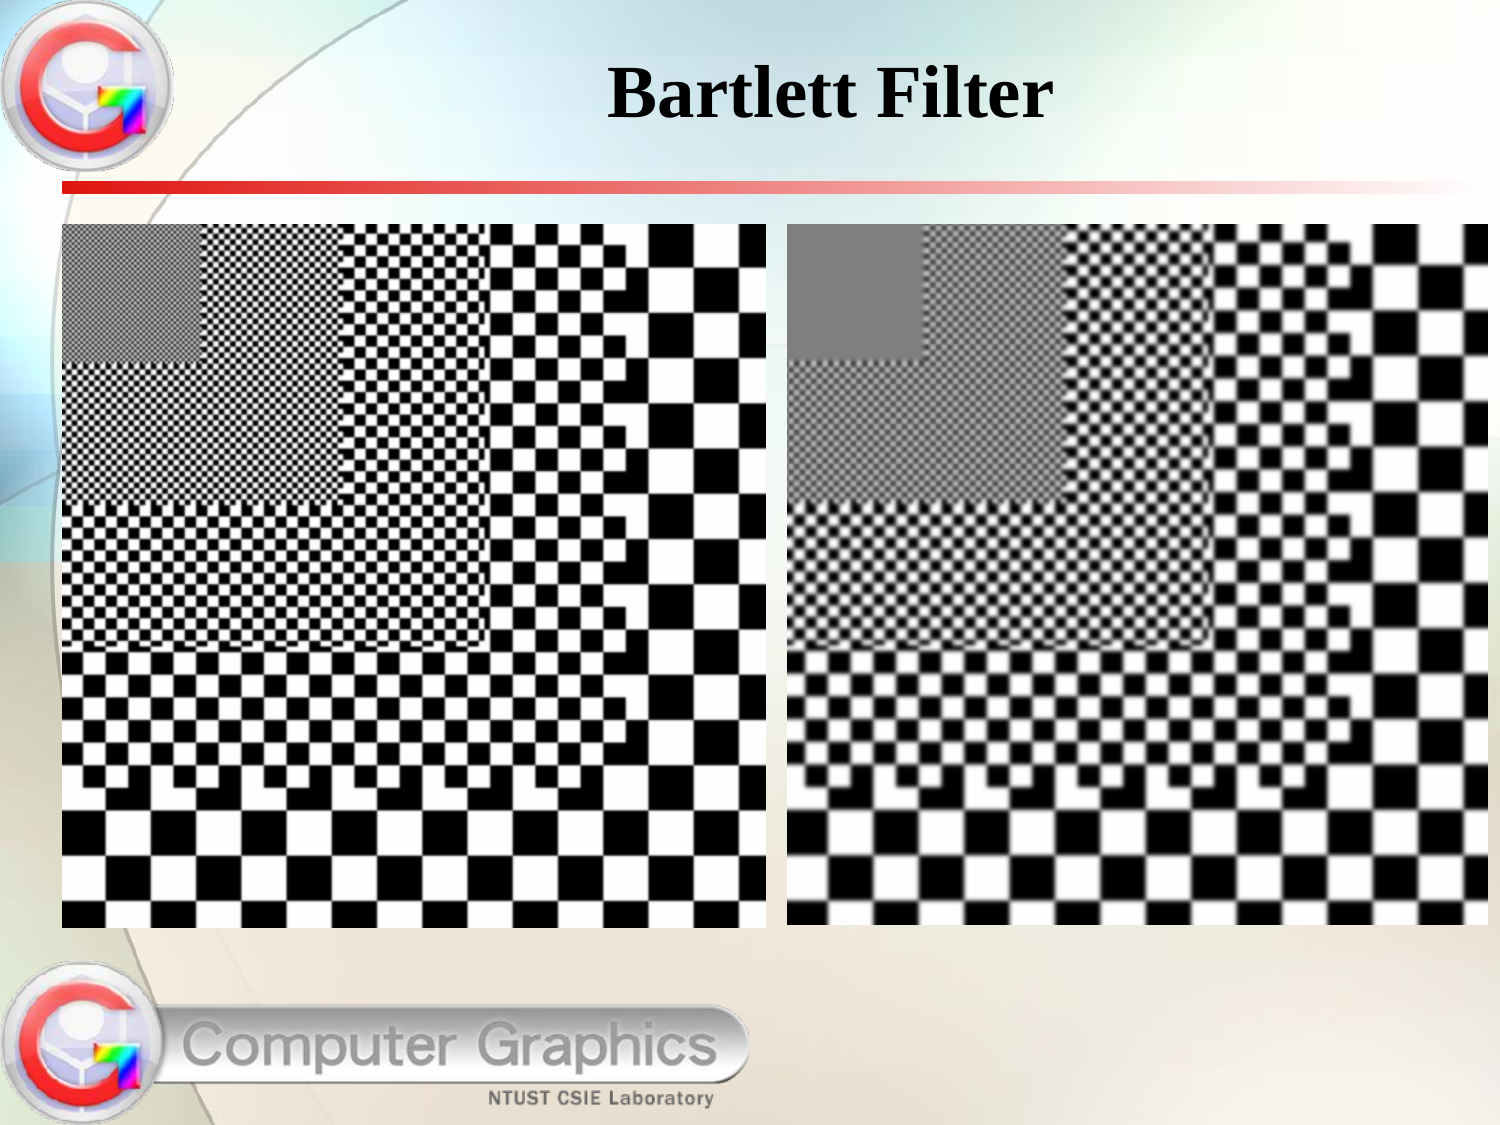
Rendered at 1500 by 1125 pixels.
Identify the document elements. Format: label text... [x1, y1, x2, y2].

title Bartlett Filter [174, 24, 1488, 150]
picture [0, 0, 1500, 1125]
